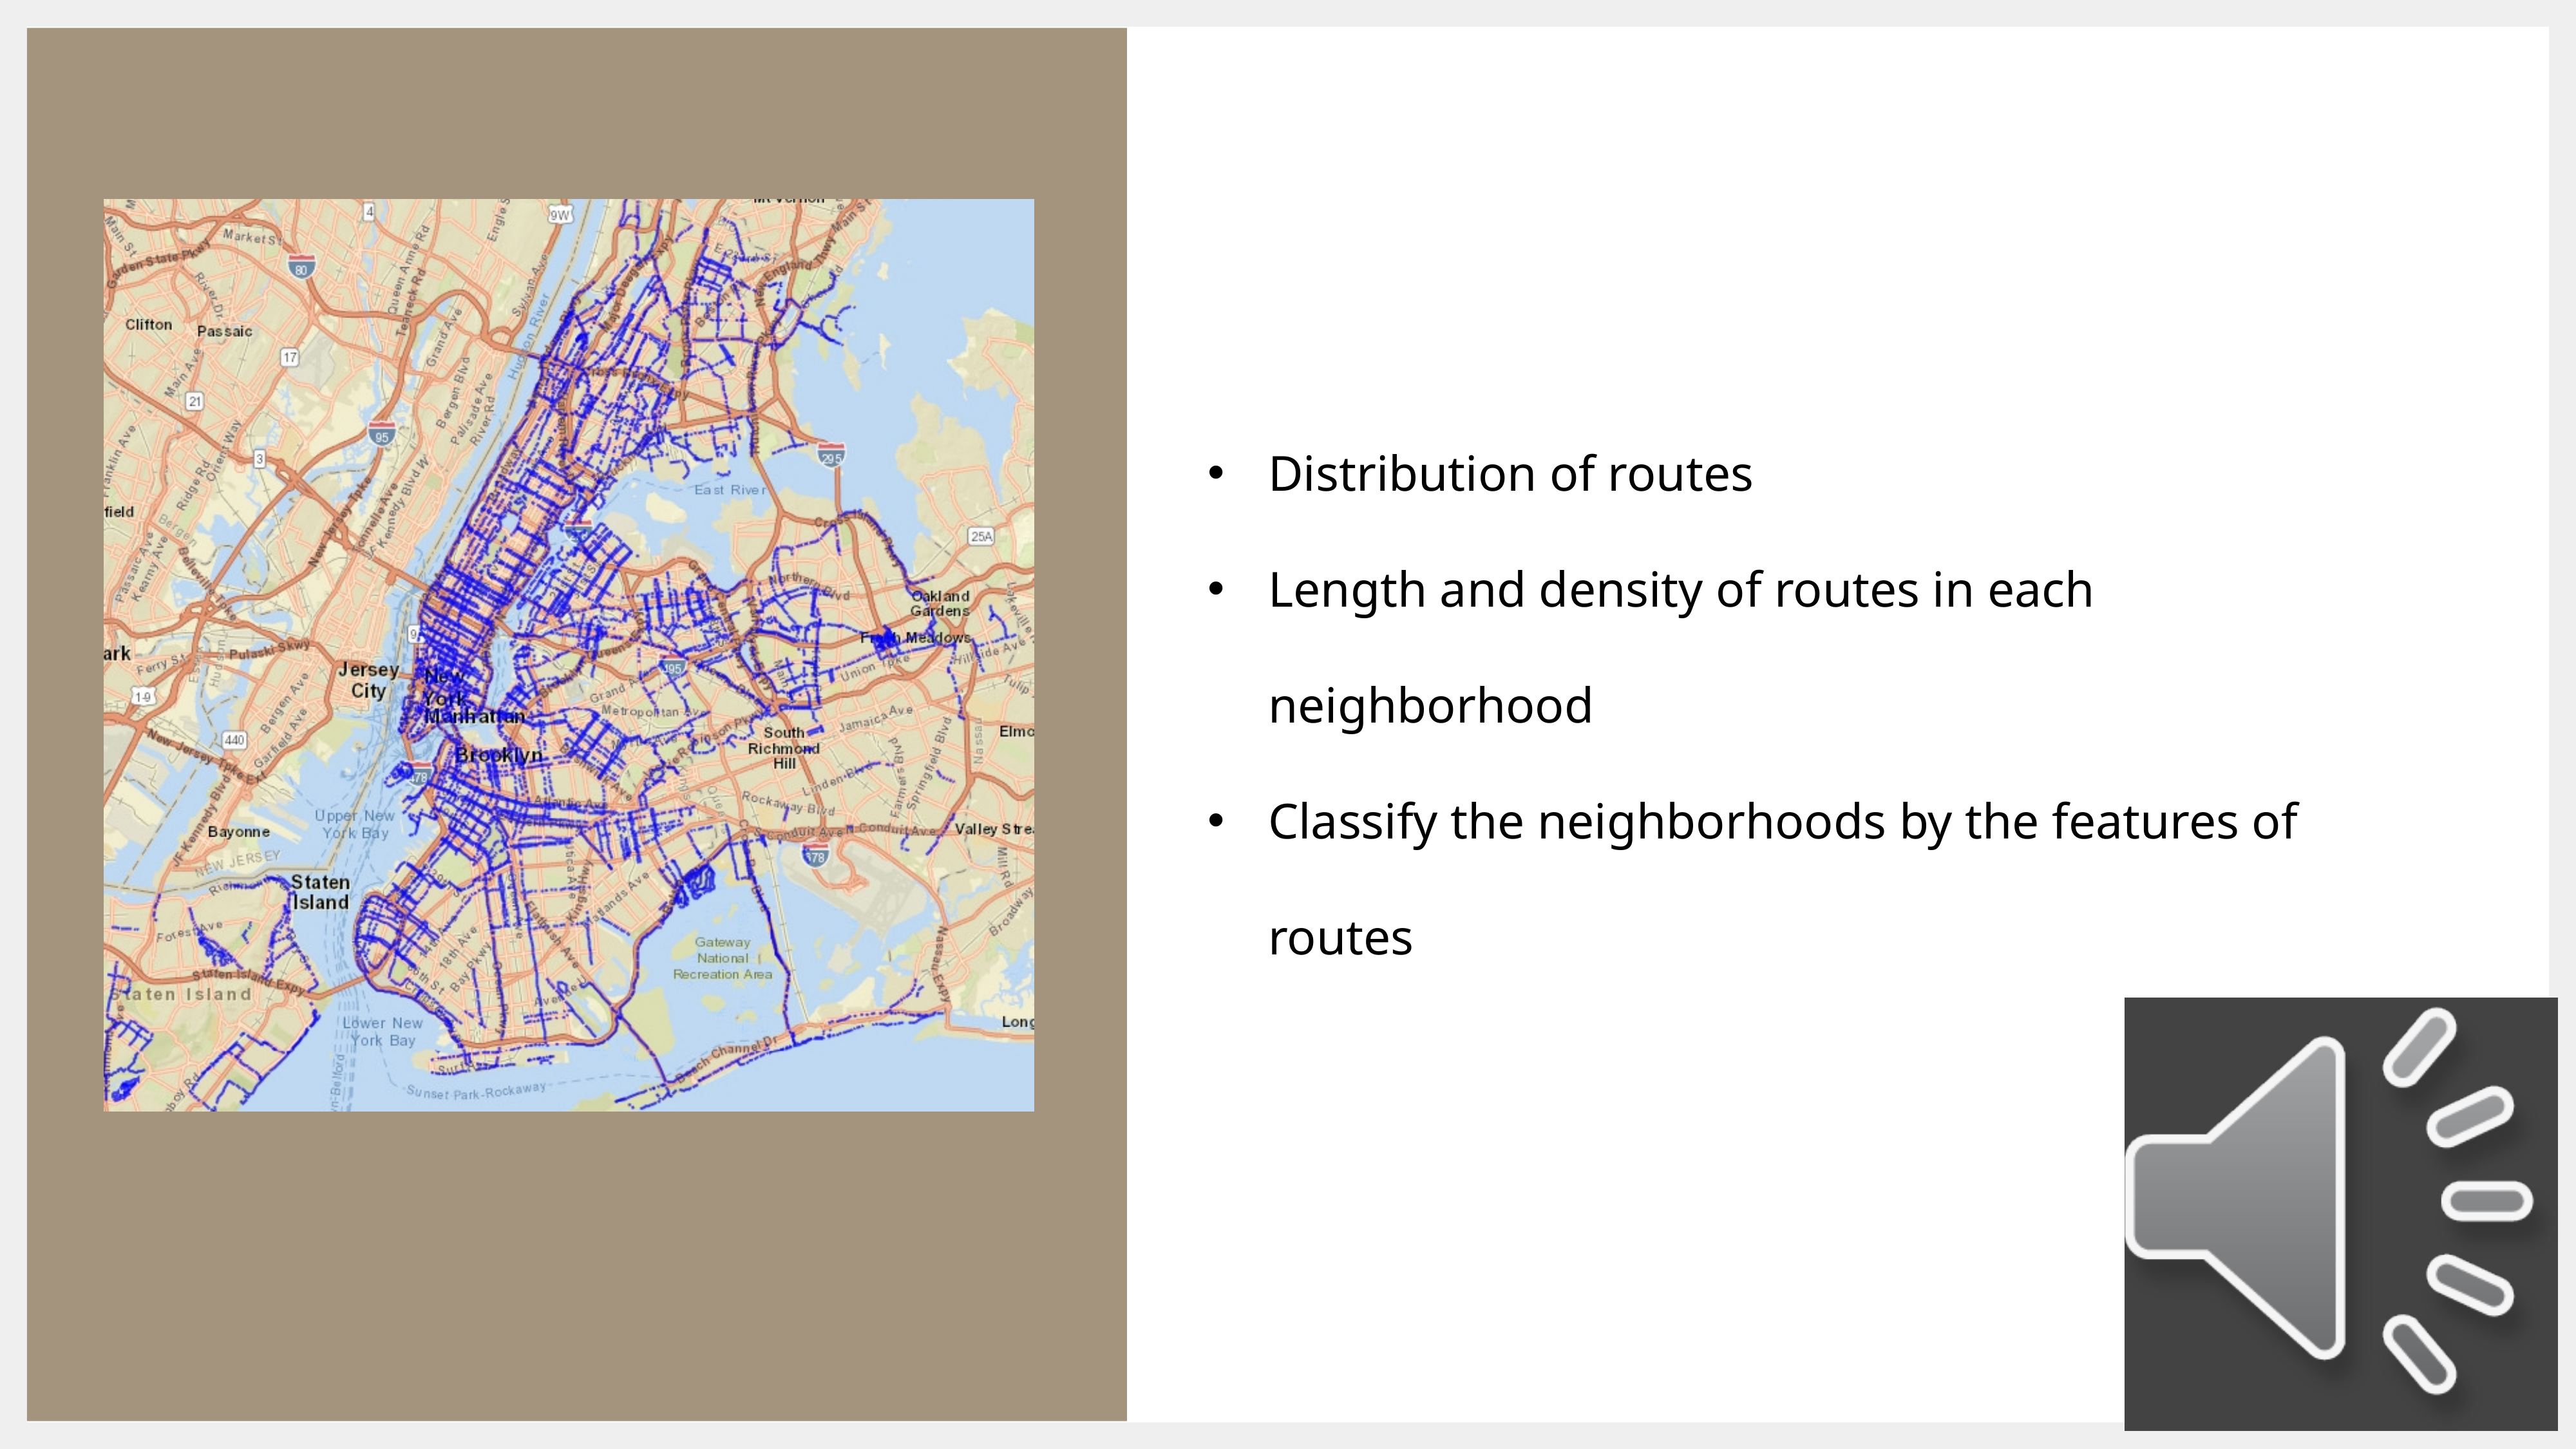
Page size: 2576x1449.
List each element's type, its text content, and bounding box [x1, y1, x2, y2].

picture [2123, 996, 2559, 1432]
picture [103, 199, 1035, 1112]
text_box Distribution of routes Length and density of routes in each neighborhood Classify the neighborhoods by the features of routes [1198, 375, 2421, 974]
